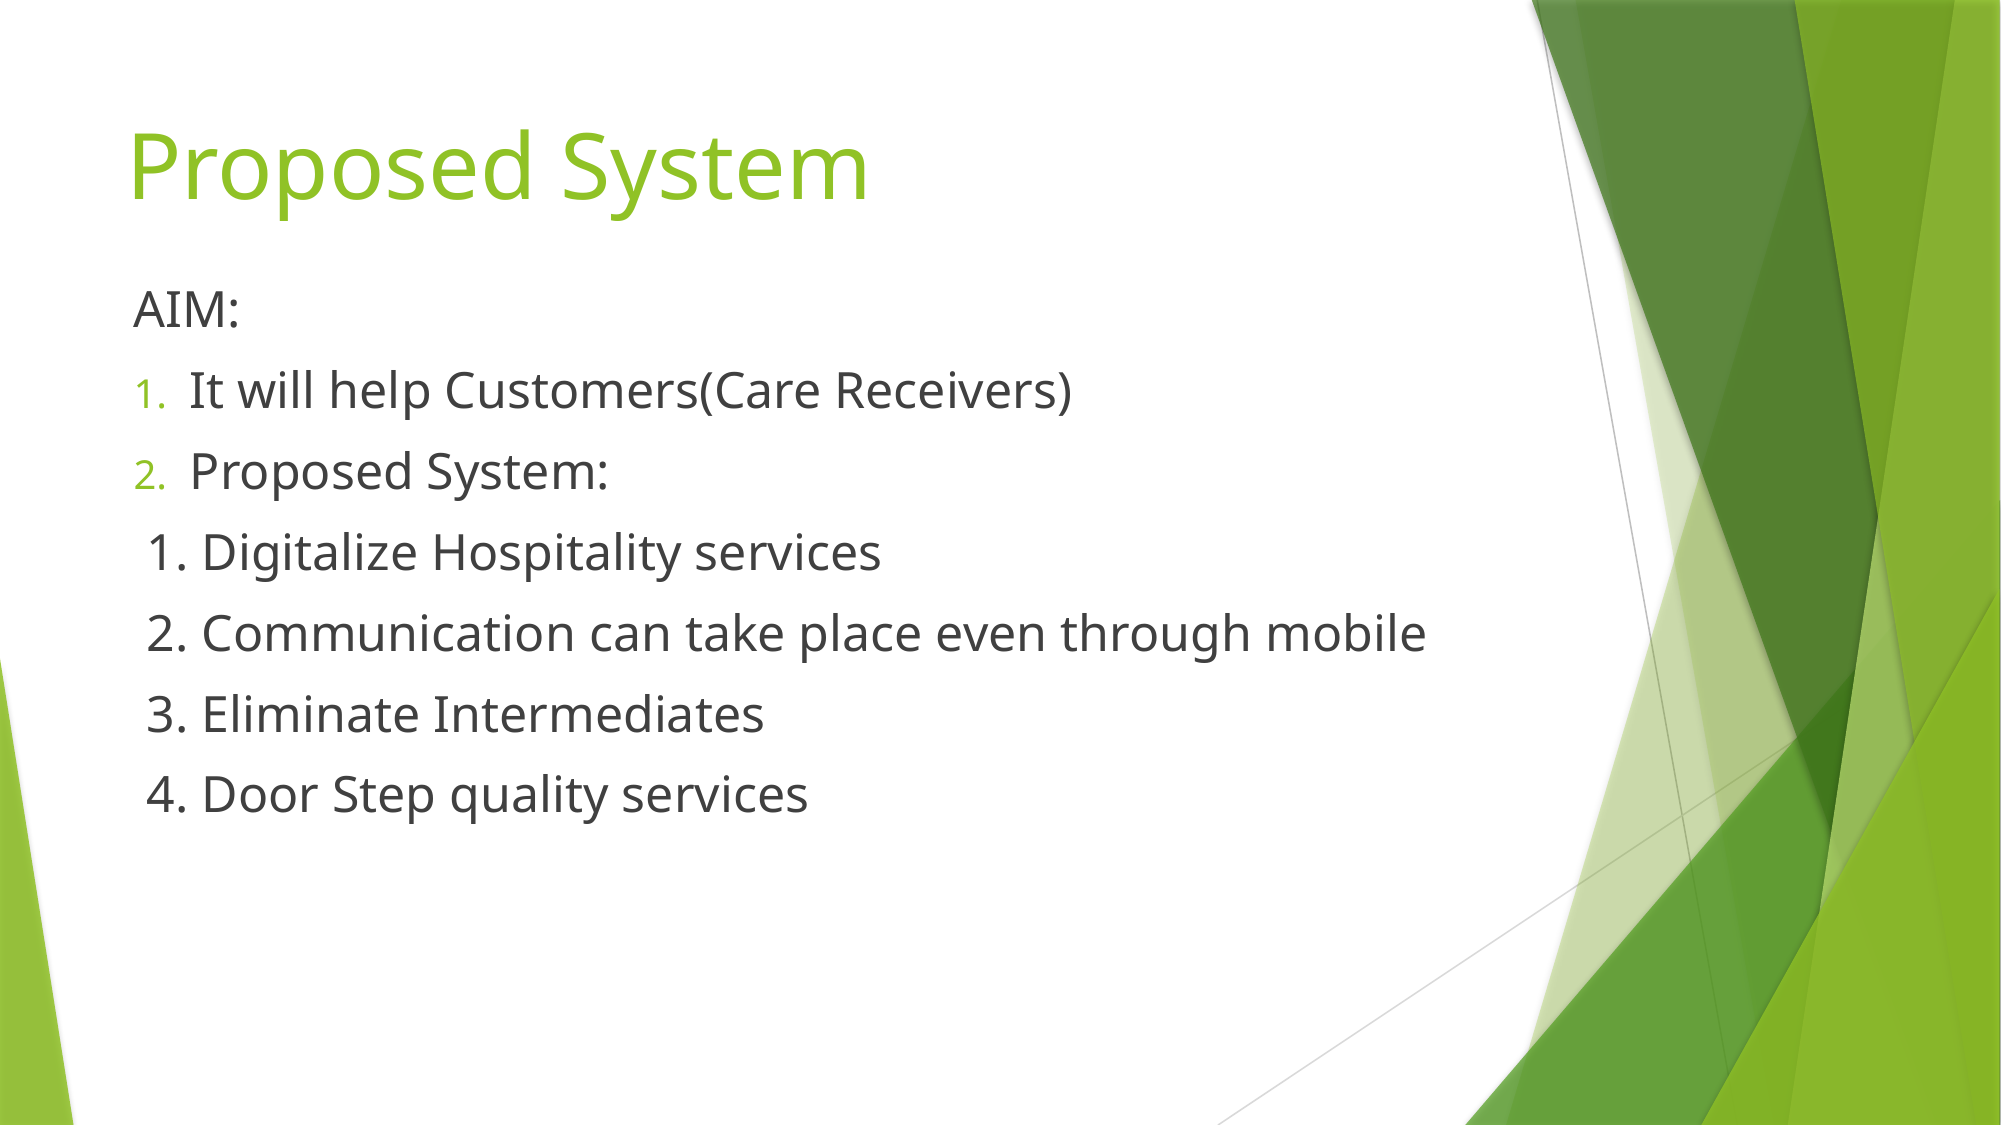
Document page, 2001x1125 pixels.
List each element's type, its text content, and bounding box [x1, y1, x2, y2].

list AIM: It will help Customers(Care Receivers) Proposed System: 1. Digitalize Hospitality services 2. Communication can take place even through mobile 3. Eliminate Intermediates 4. Door Step quality services [111, 270, 1522, 991]
title Proposed System [111, 99, 1522, 270]
